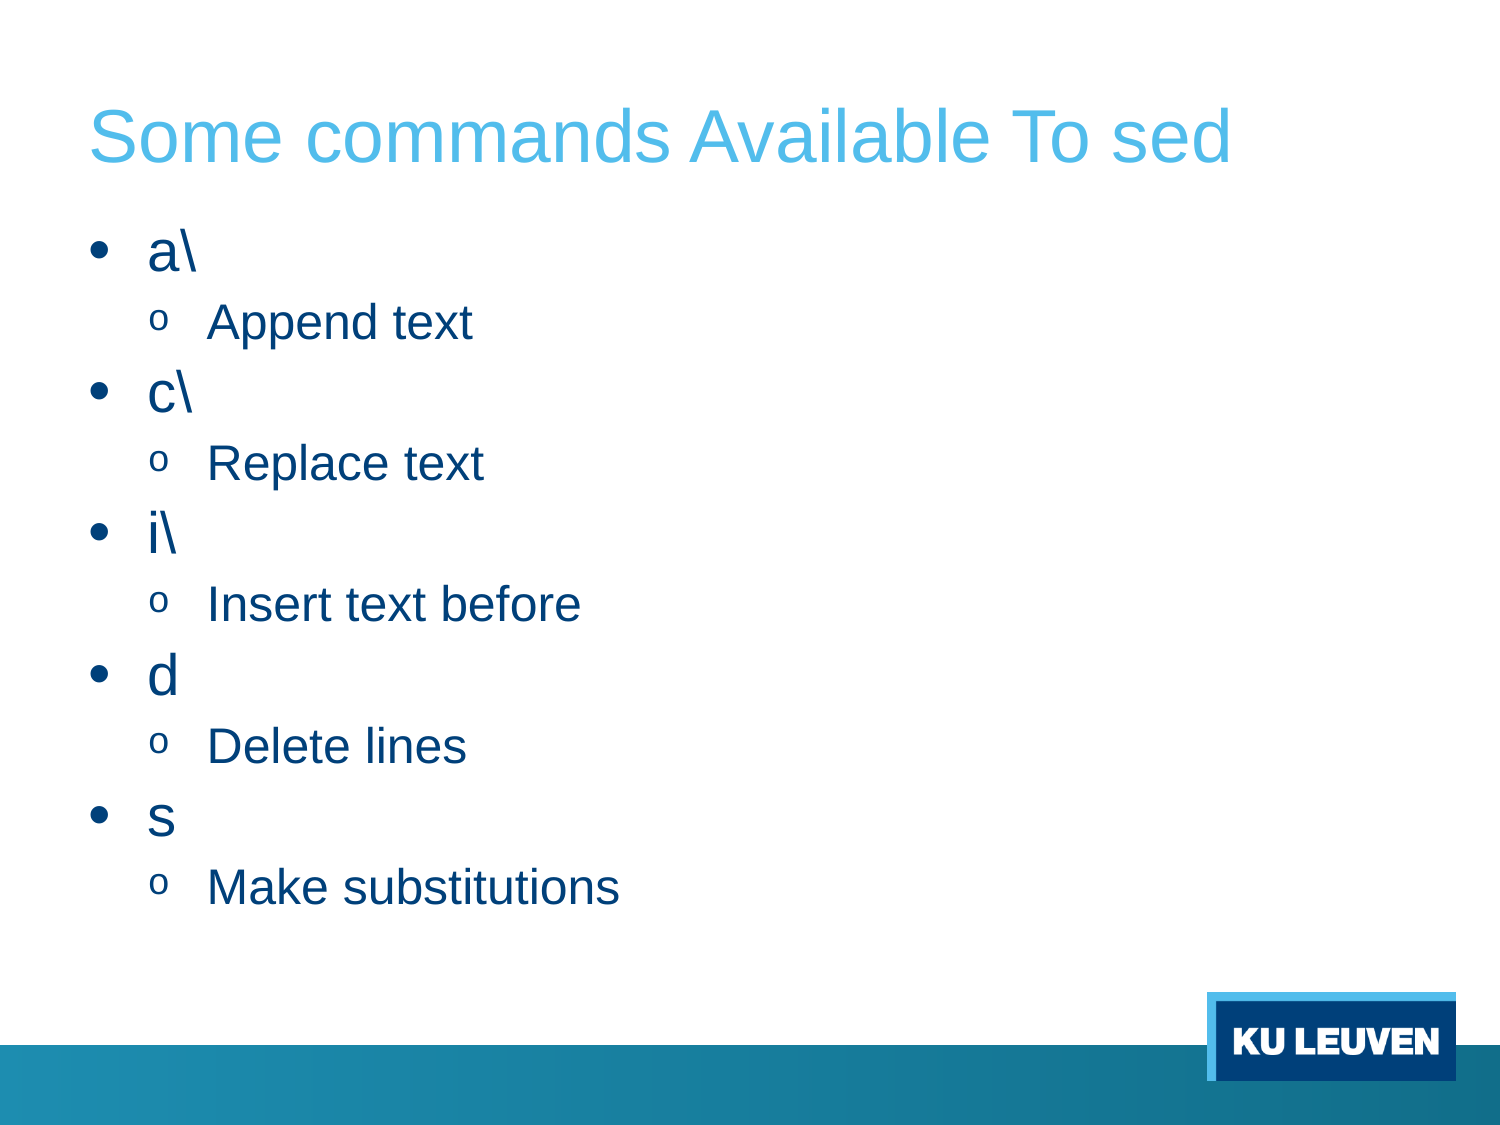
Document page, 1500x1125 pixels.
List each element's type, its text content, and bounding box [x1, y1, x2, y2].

title Some commands Available To sed [88, 29, 1456, 178]
list a\ Append text c\ Replace text i\ Insert text before d Delete lines s Make substitutions [88, 221, 1456, 948]
picture [1207, 992, 1456, 1081]
